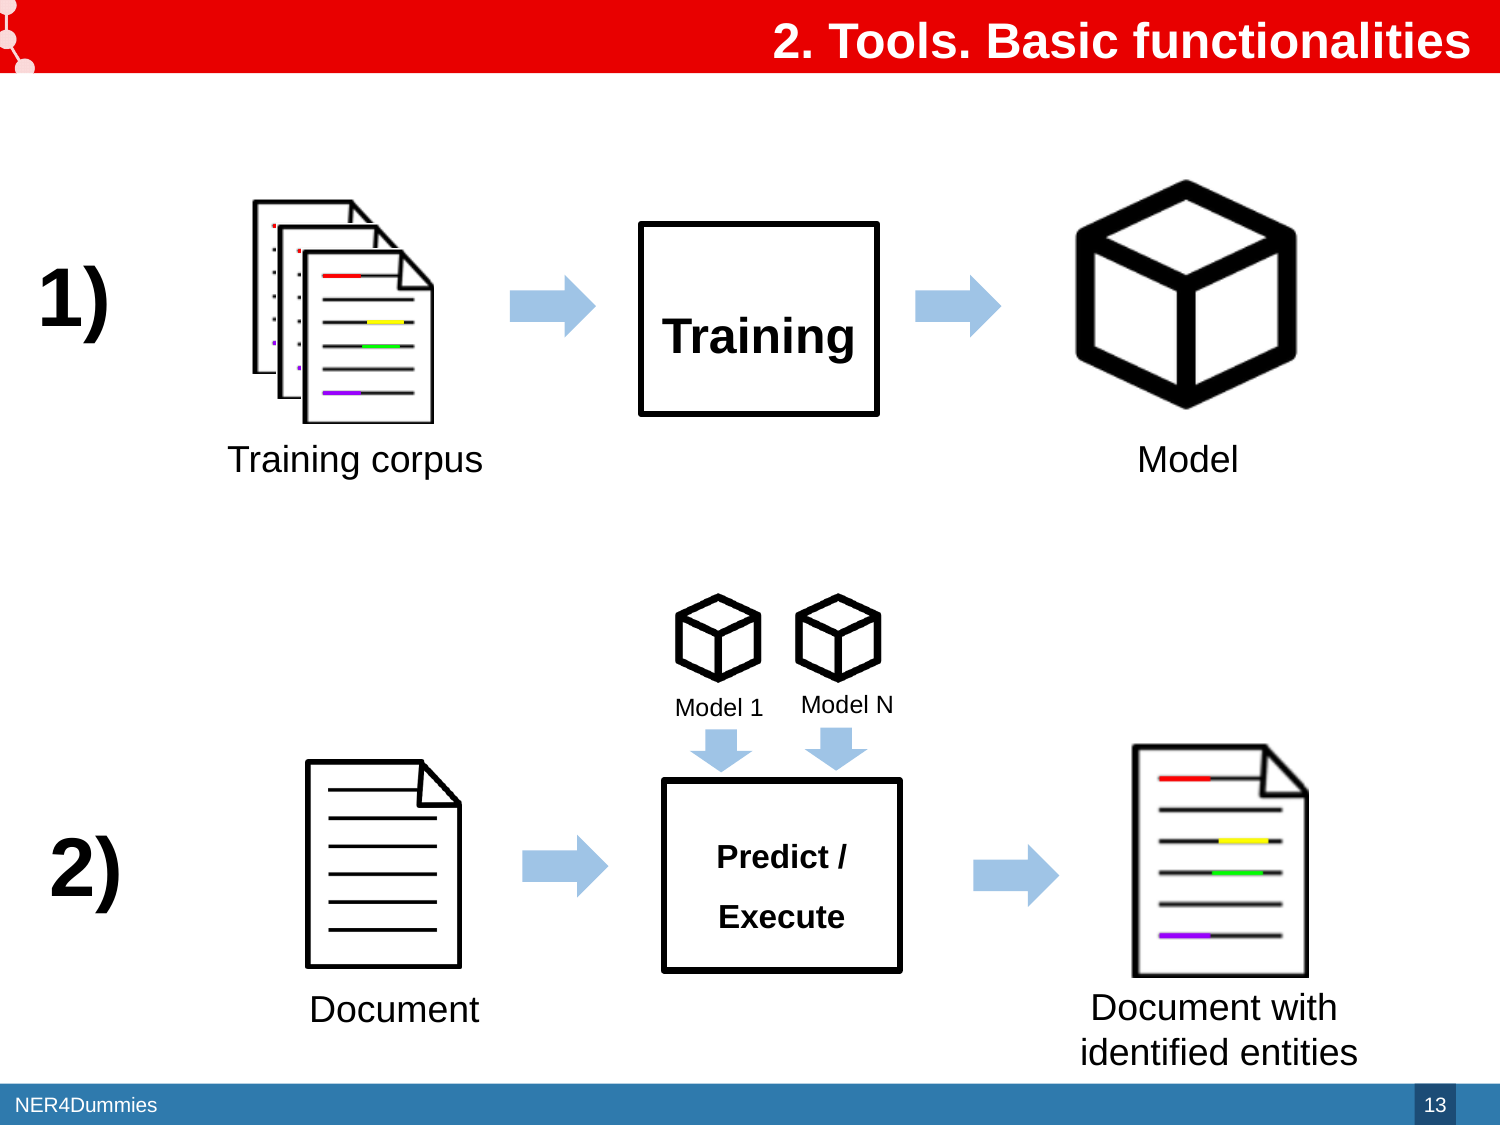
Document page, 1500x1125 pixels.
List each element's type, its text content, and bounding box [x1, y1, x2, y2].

text_box Model N [781, 680, 914, 726]
text_box Model [1032, 461, 1343, 488]
text_box [522, 834, 609, 898]
text_box Predict / Execute [662, 778, 902, 972]
text_box [915, 274, 1002, 338]
text_box Training [639, 222, 879, 416]
text_box [689, 729, 753, 773]
text_box Document with identified entities [997, 975, 1442, 1081]
picture [251, 198, 434, 424]
text_box Training corpus [212, 427, 523, 488]
text_box [973, 843, 1060, 907]
text_box [509, 274, 596, 338]
text_box 1) [3, 236, 145, 351]
picture [1030, 139, 1344, 453]
text_box Document [279, 977, 509, 1038]
text_box Model 1 [642, 684, 797, 729]
picture [657, 577, 899, 699]
picture [304, 759, 463, 969]
picture [1129, 742, 1309, 978]
text_box 2) [16, 805, 157, 921]
text_box [804, 727, 868, 771]
slide_number 13 [1414, 1083, 1457, 1125]
title 2. Tools. Basic functionalities [212, 13, 1488, 64]
